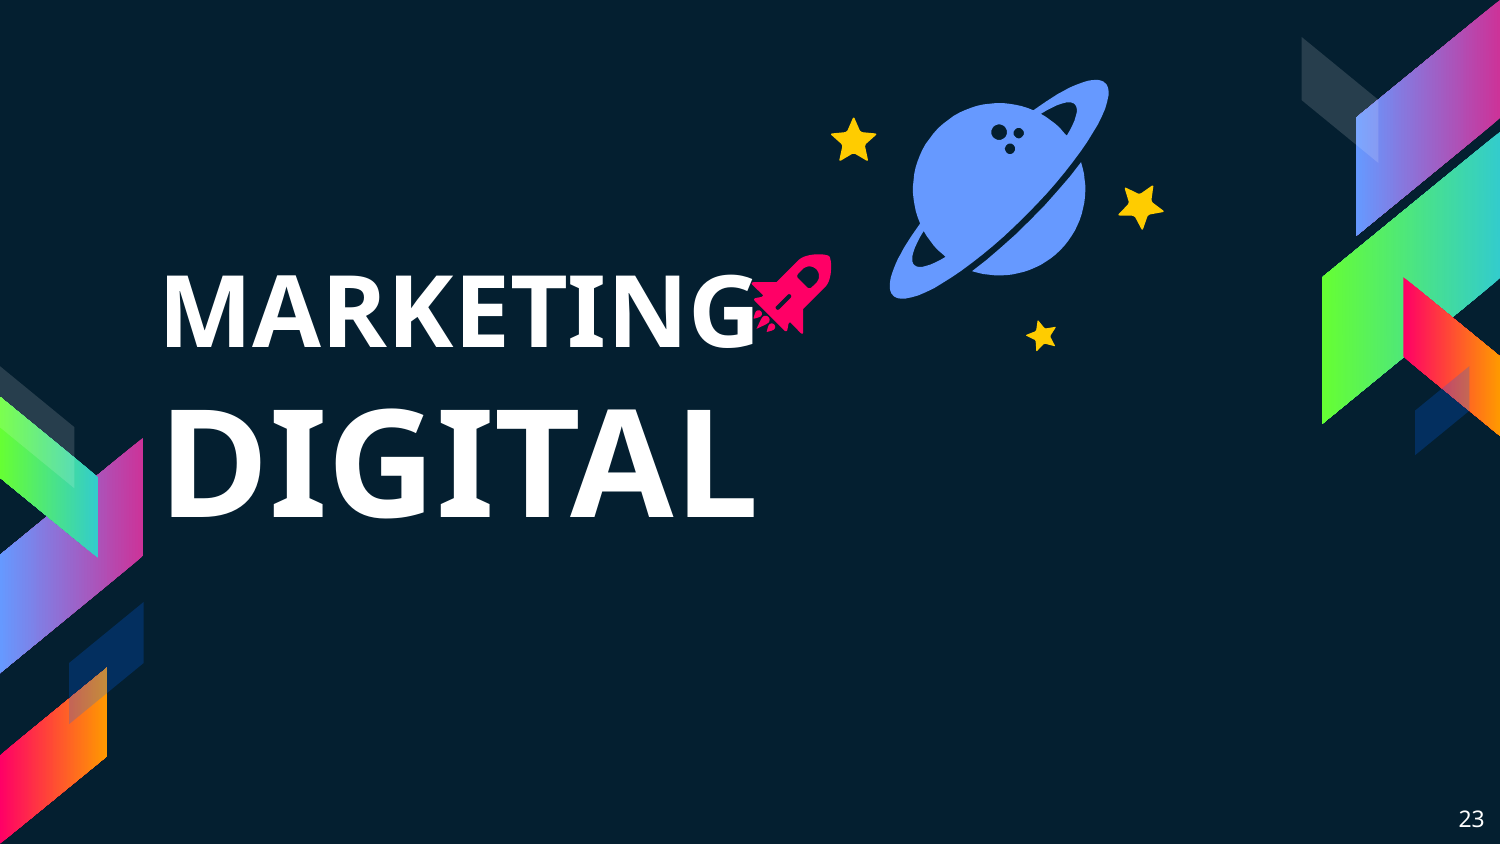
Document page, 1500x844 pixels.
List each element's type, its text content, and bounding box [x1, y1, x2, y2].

title MARKETING DIGITAL [143, 372, 1068, 563]
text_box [889, 79, 1109, 299]
text_box [831, 117, 877, 161]
slide_number 23 [1403, 789, 1500, 844]
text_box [751, 254, 832, 334]
text_box [1118, 185, 1164, 230]
text_box [1026, 320, 1056, 352]
